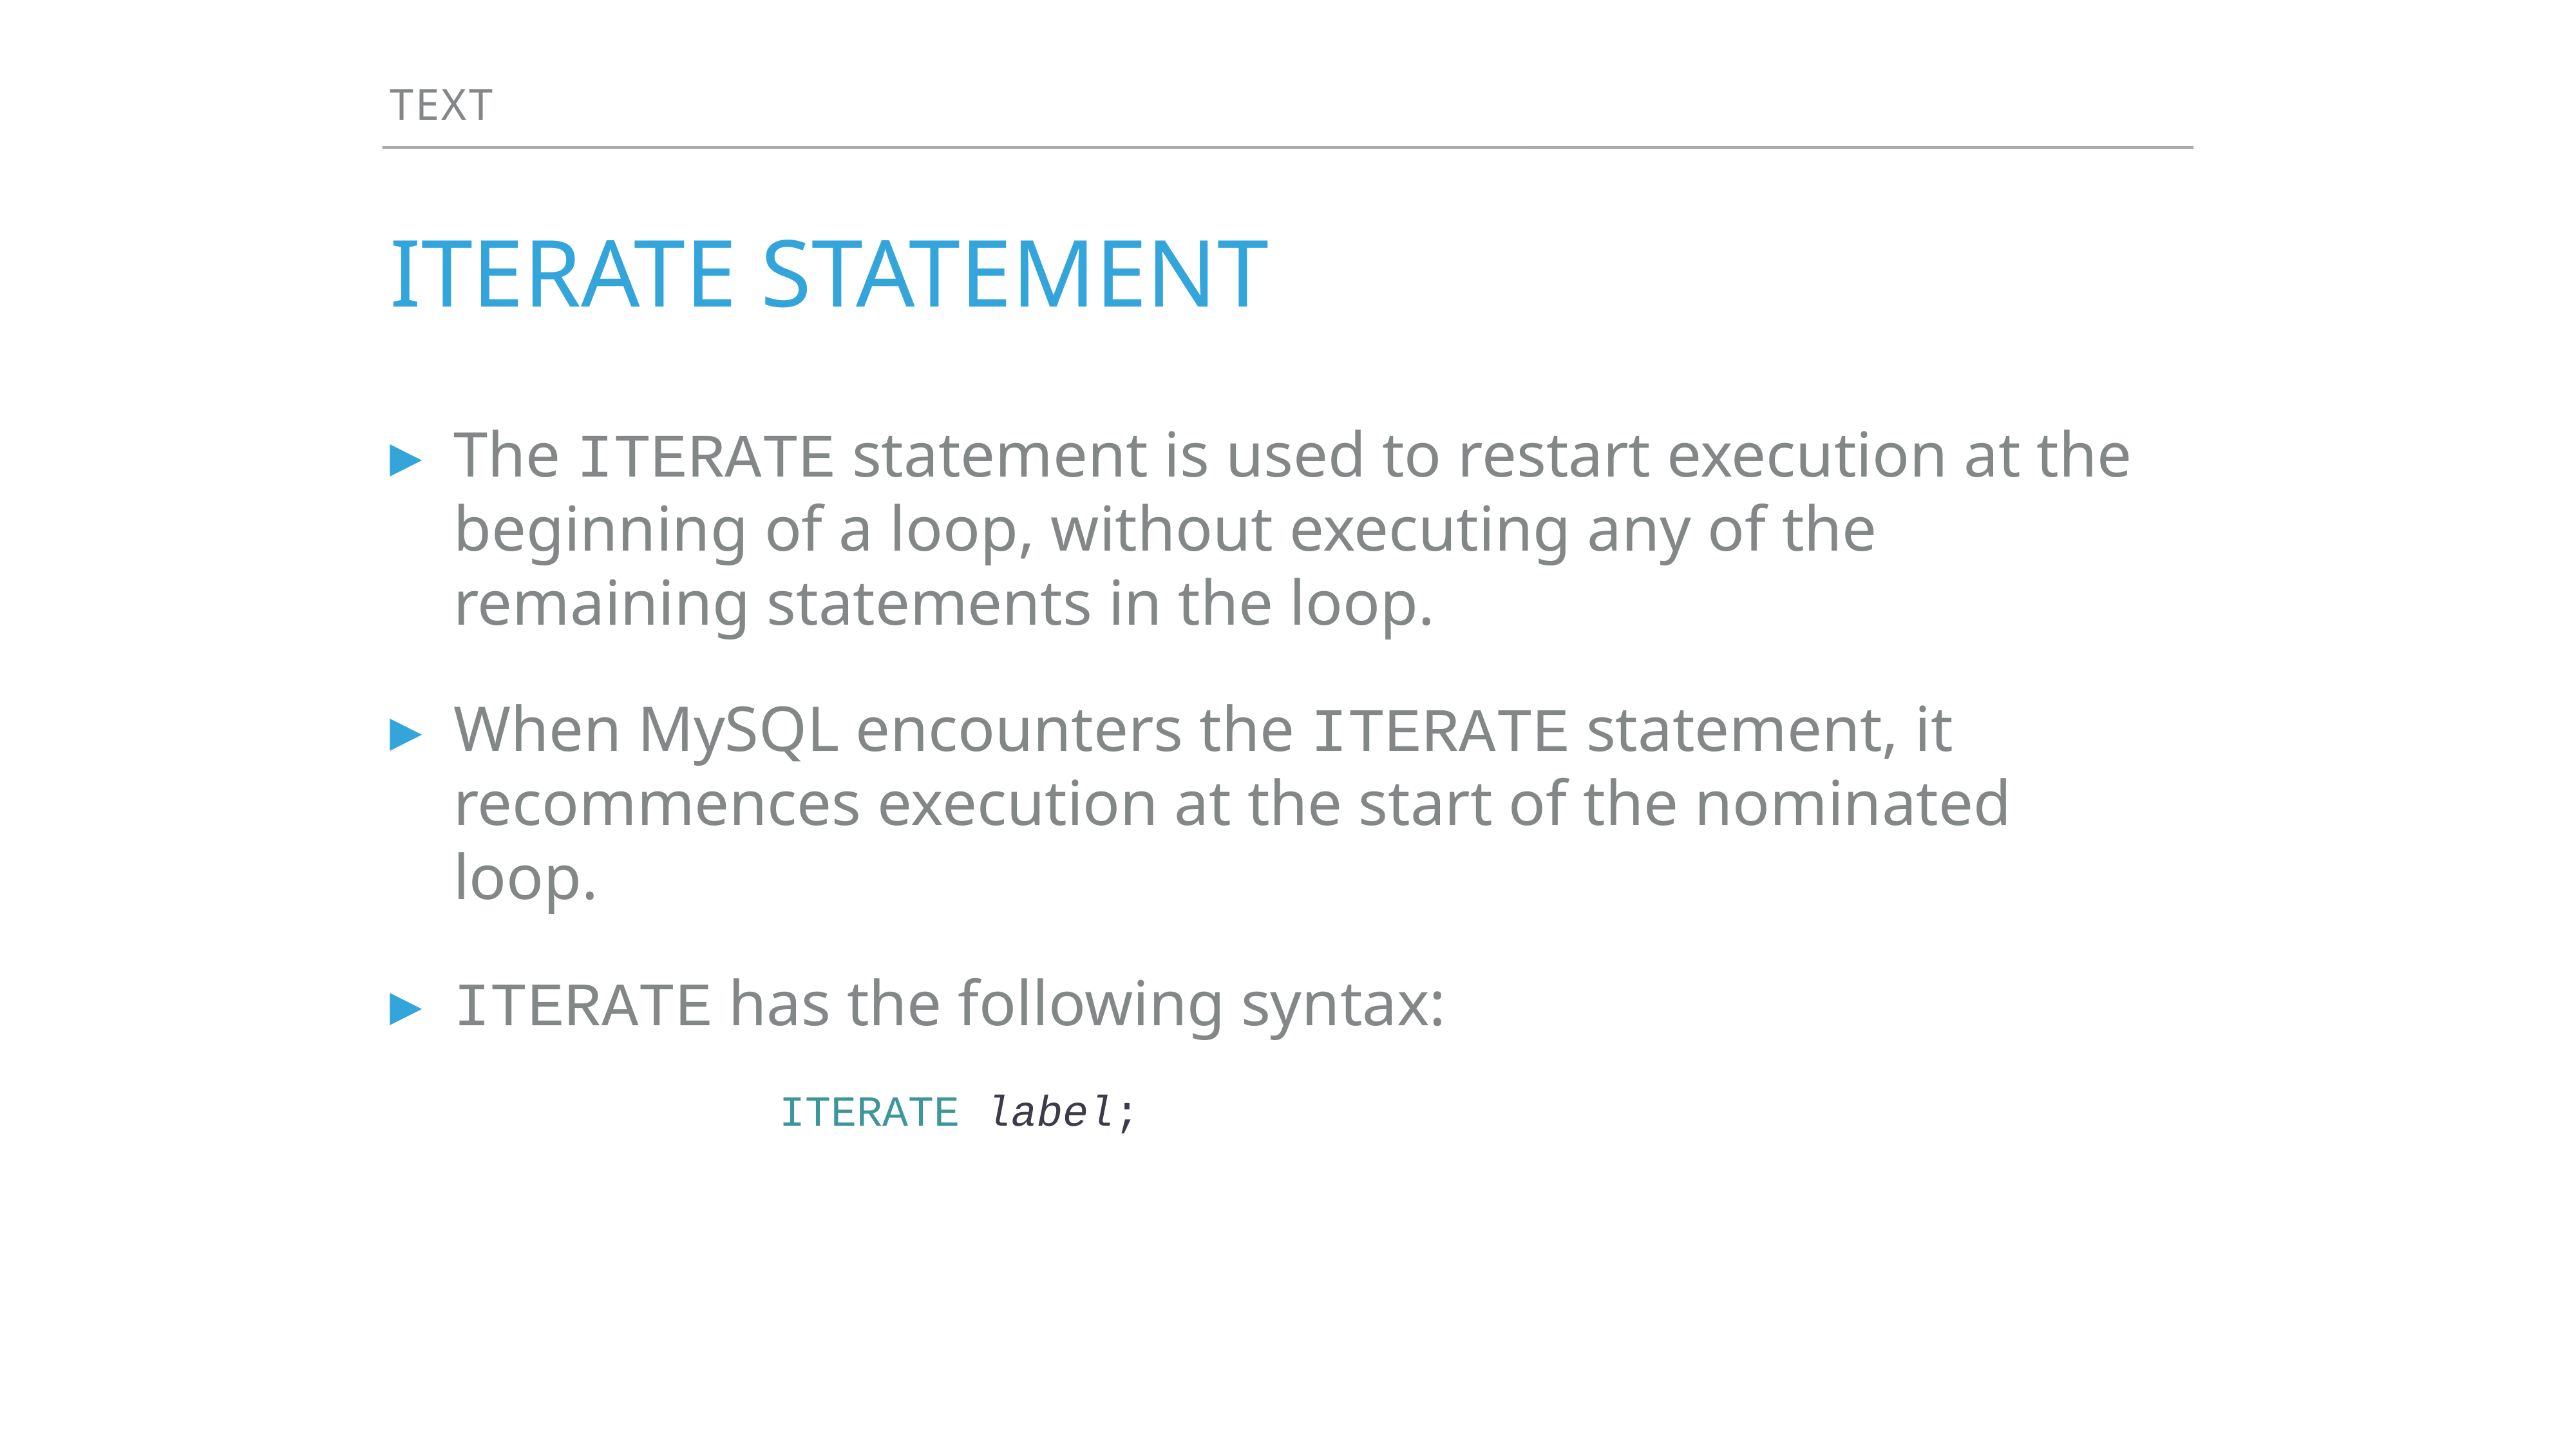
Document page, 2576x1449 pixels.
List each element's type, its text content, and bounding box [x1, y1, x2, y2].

list Text [382, 67, 2043, 137]
title Iterate statement [382, 227, 2194, 336]
list The ITERATE statement is used to restart execution at the beginning of a loop, without executing any of the remaining statements in the loop. When MySQL encounters the ITERATE statement, it recommences execution at the start of the nominated loop. ITERATE has the following syntax: ITERATE label; [382, 407, 2194, 1316]
